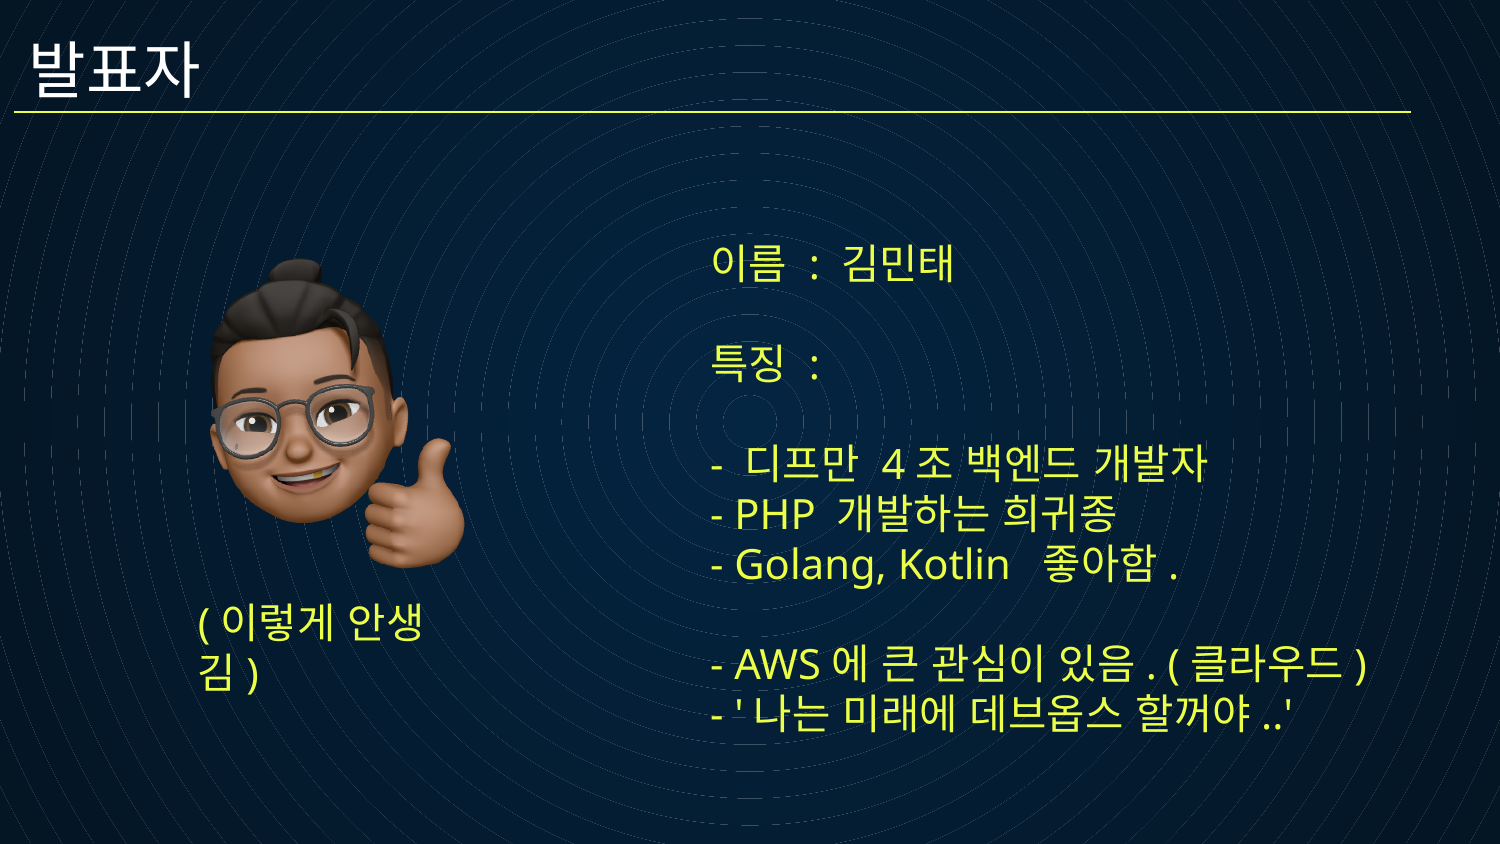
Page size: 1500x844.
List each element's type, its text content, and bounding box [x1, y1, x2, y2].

text_box (이렇게 안생김) [182, 629, 480, 661]
picture [131, 222, 531, 622]
subtitle 이름 : 김민태 특징 : - 디프만 4조 백엔드 개발자 - PHP 개발하는 희귀종 - Golang, Kotlin 좋아함. - AWS에 큰 관심이 있음. (클라우드) - '나는 미래에 데브옵스 할꺼야..' [695, 222, 1468, 794]
title 발표자 [13, 22, 394, 111]
title 발표자 [13, 117, 394, 122]
